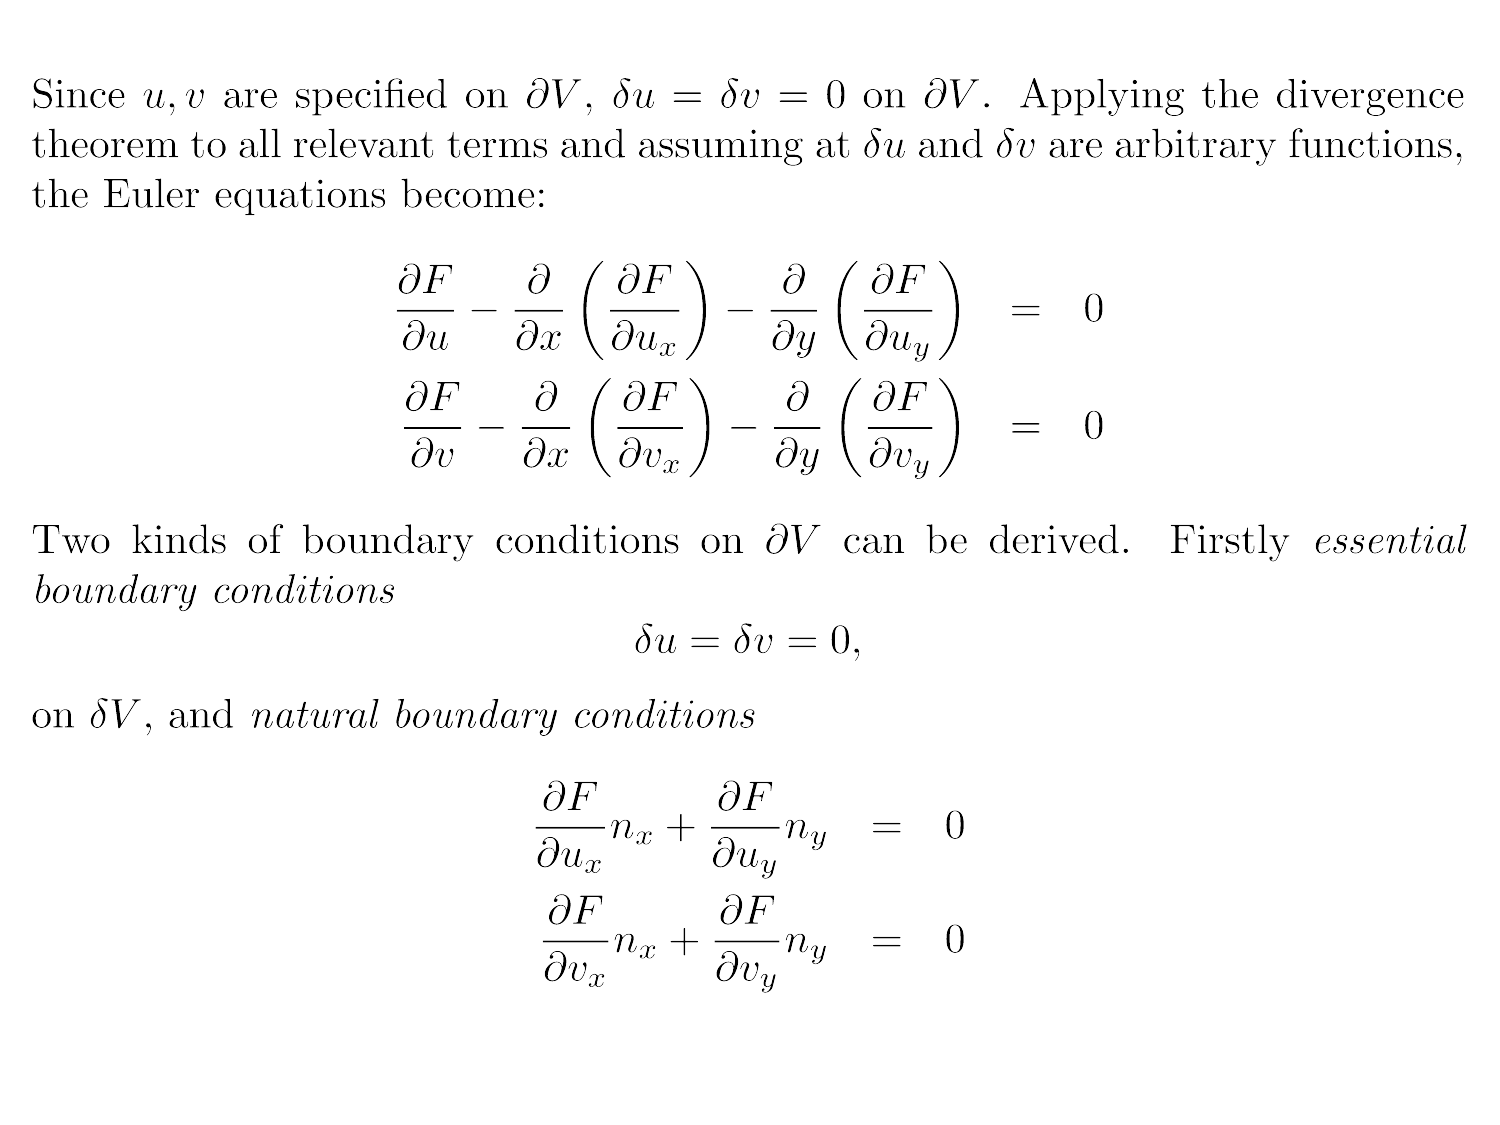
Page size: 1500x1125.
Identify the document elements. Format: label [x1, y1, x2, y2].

picture [28, 75, 1467, 997]
